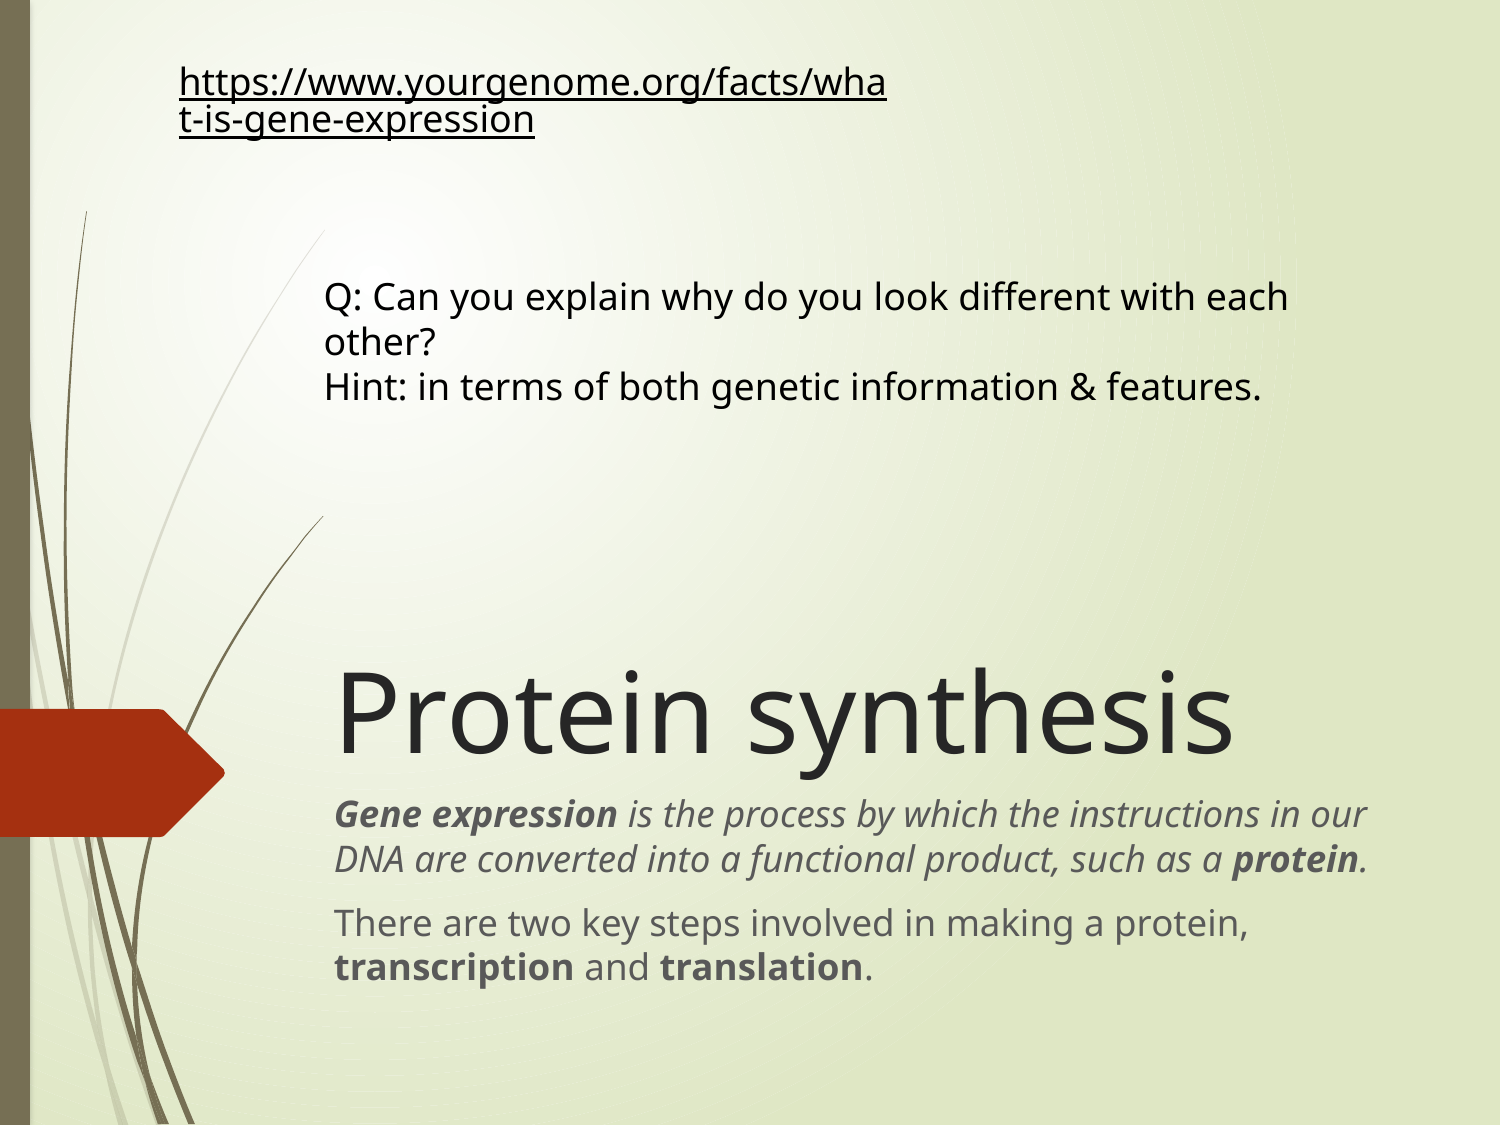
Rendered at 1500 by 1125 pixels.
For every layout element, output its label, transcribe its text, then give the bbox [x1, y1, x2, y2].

text_box Q: Can you explain why do you look different with each other? Hint: in terms of both genetic information & features. [308, 265, 1416, 416]
text_box https://www.yourgenome.org/facts/what-is-gene-expression [163, 50, 914, 162]
title Protein synthesis [318, 416, 1402, 783]
subtitle Gene expression is the process by which the instructions in our DNA are converted into a functional product, such as a protein. There are two key steps involved in making a protein, transcription and translation. [318, 783, 1402, 1040]
